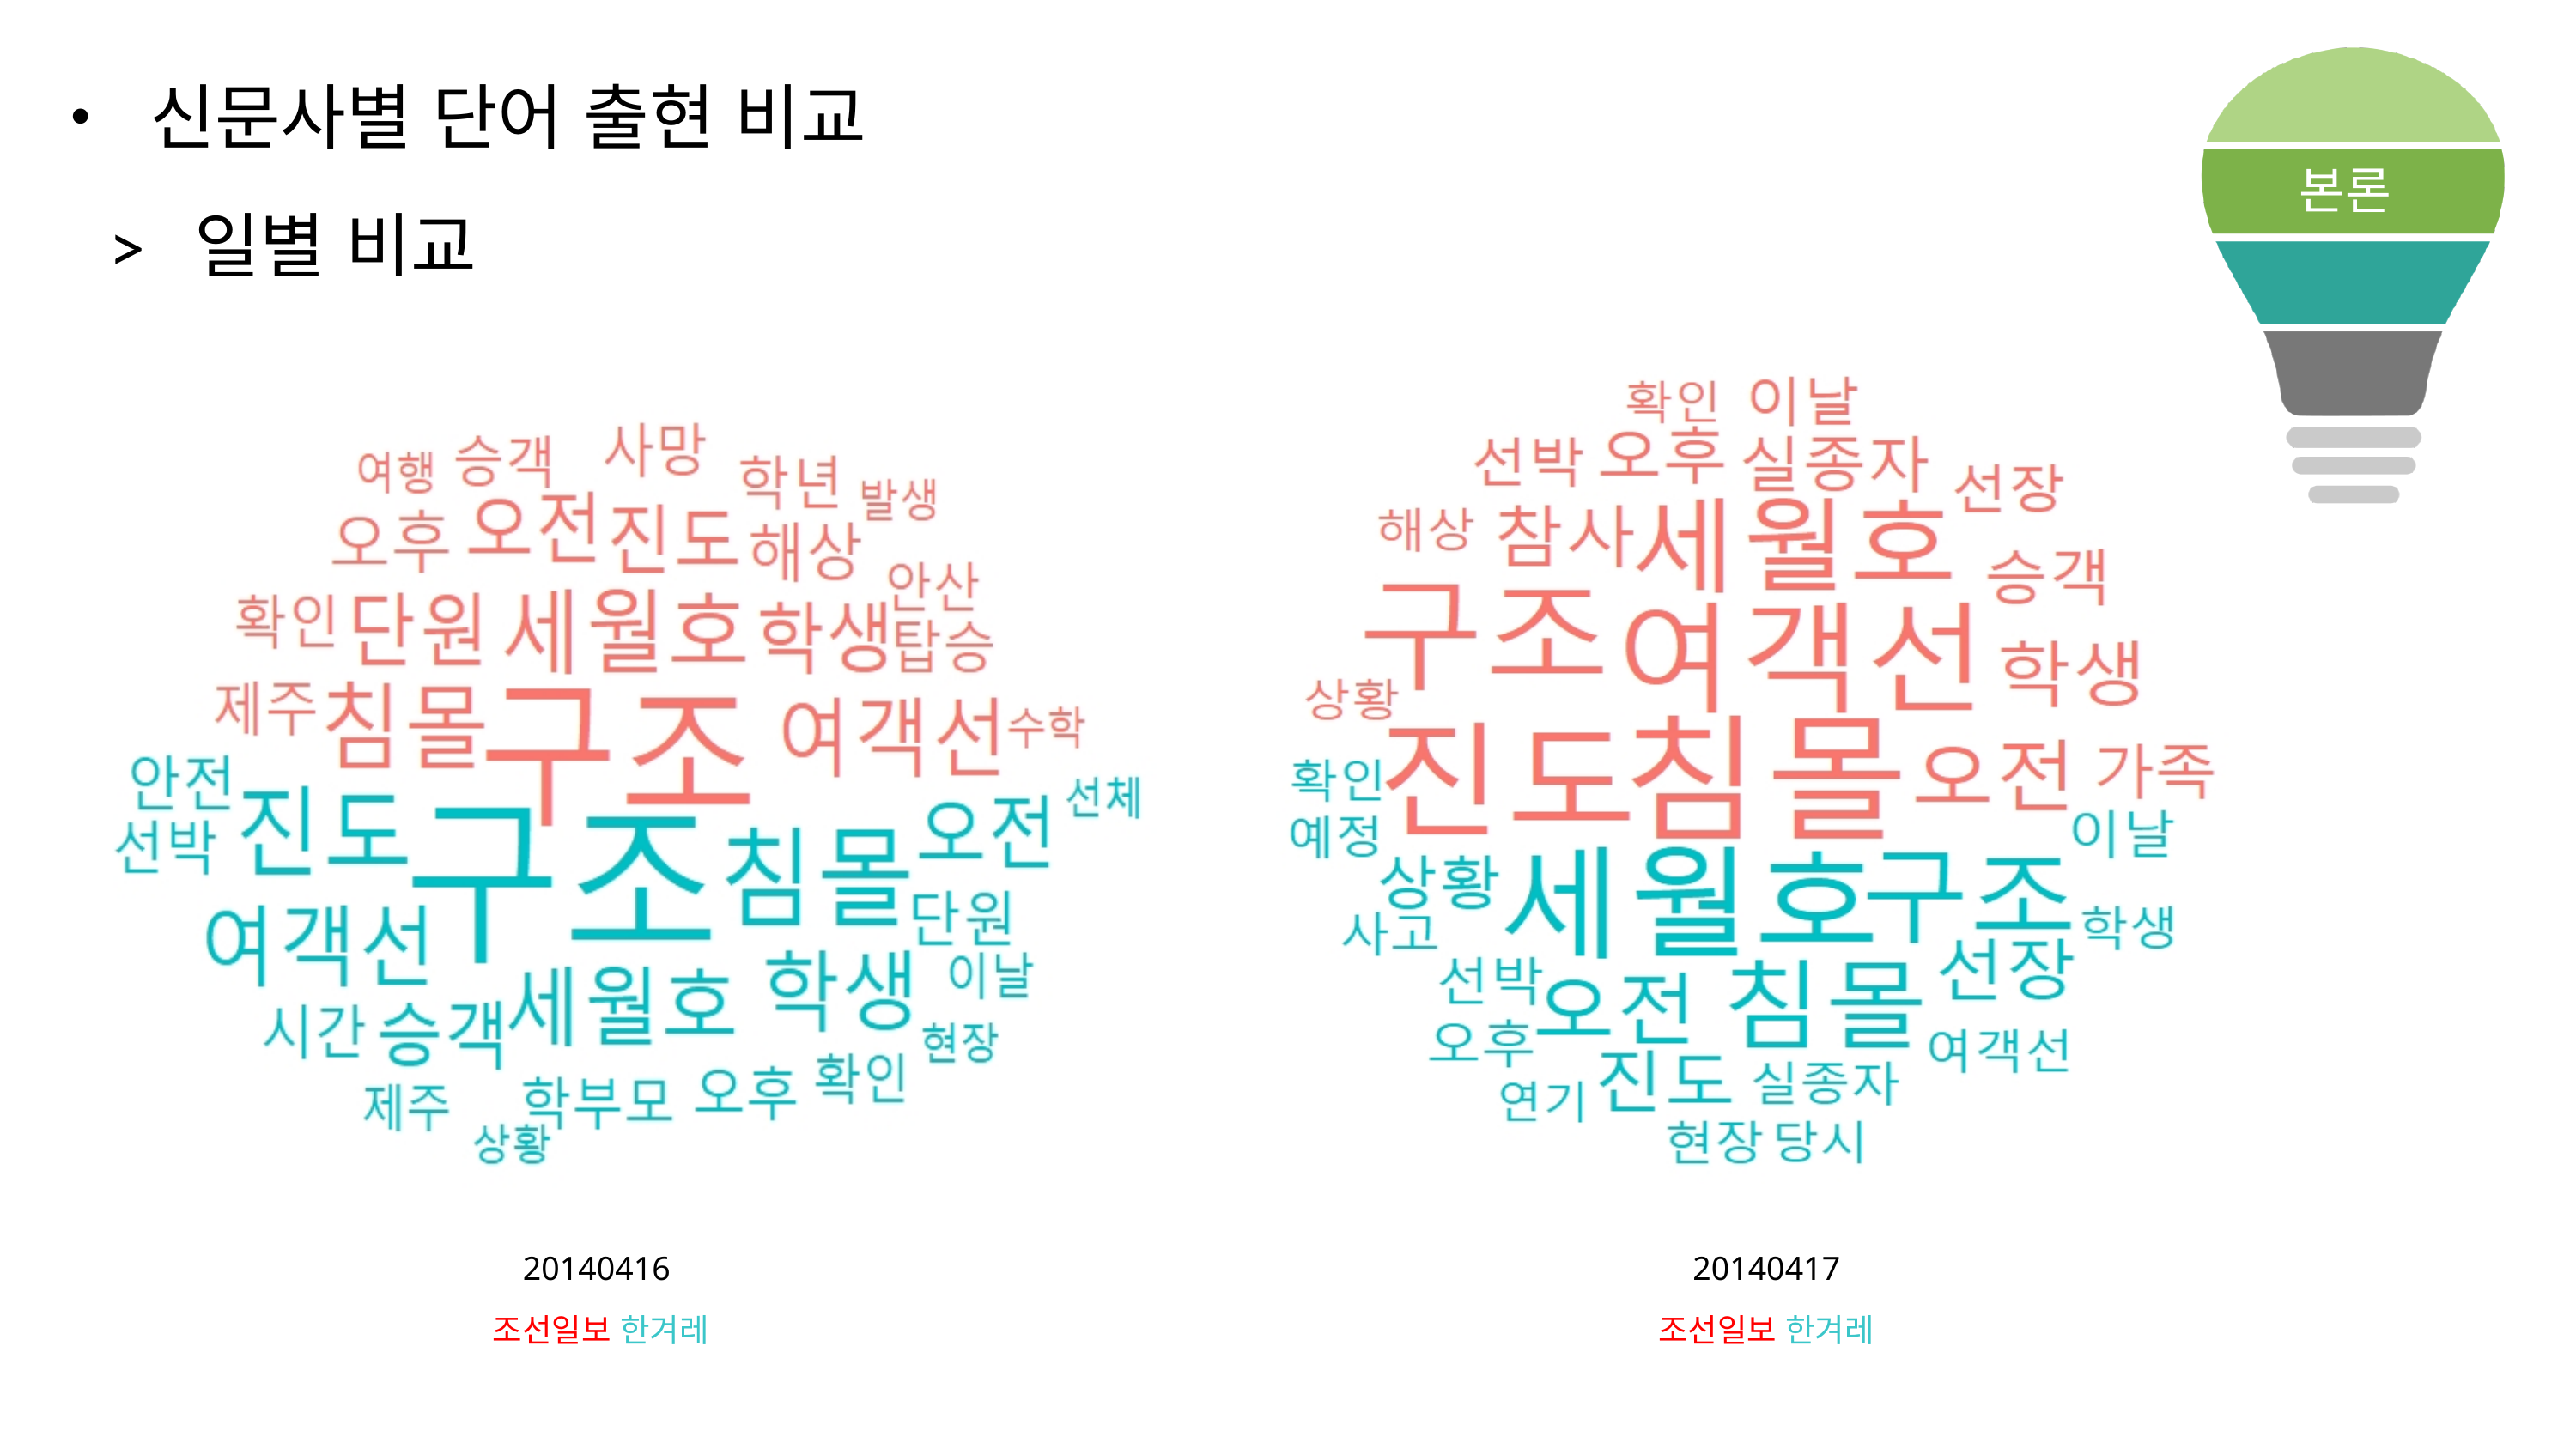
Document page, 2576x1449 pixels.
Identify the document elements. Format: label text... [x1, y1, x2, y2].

text_box • 신문사별 단어 출현 비교 > 일별 비교 [32, 22, 2061, 294]
text_box 20140417 조선일보 한겨레 [1127, 1218, 2415, 1355]
picture [61, 276, 1200, 1272]
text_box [2194, 37, 2514, 512]
text_box 20140416 조선일보 한겨레 [0, 1218, 1127, 1355]
picture [1244, 348, 2257, 1184]
